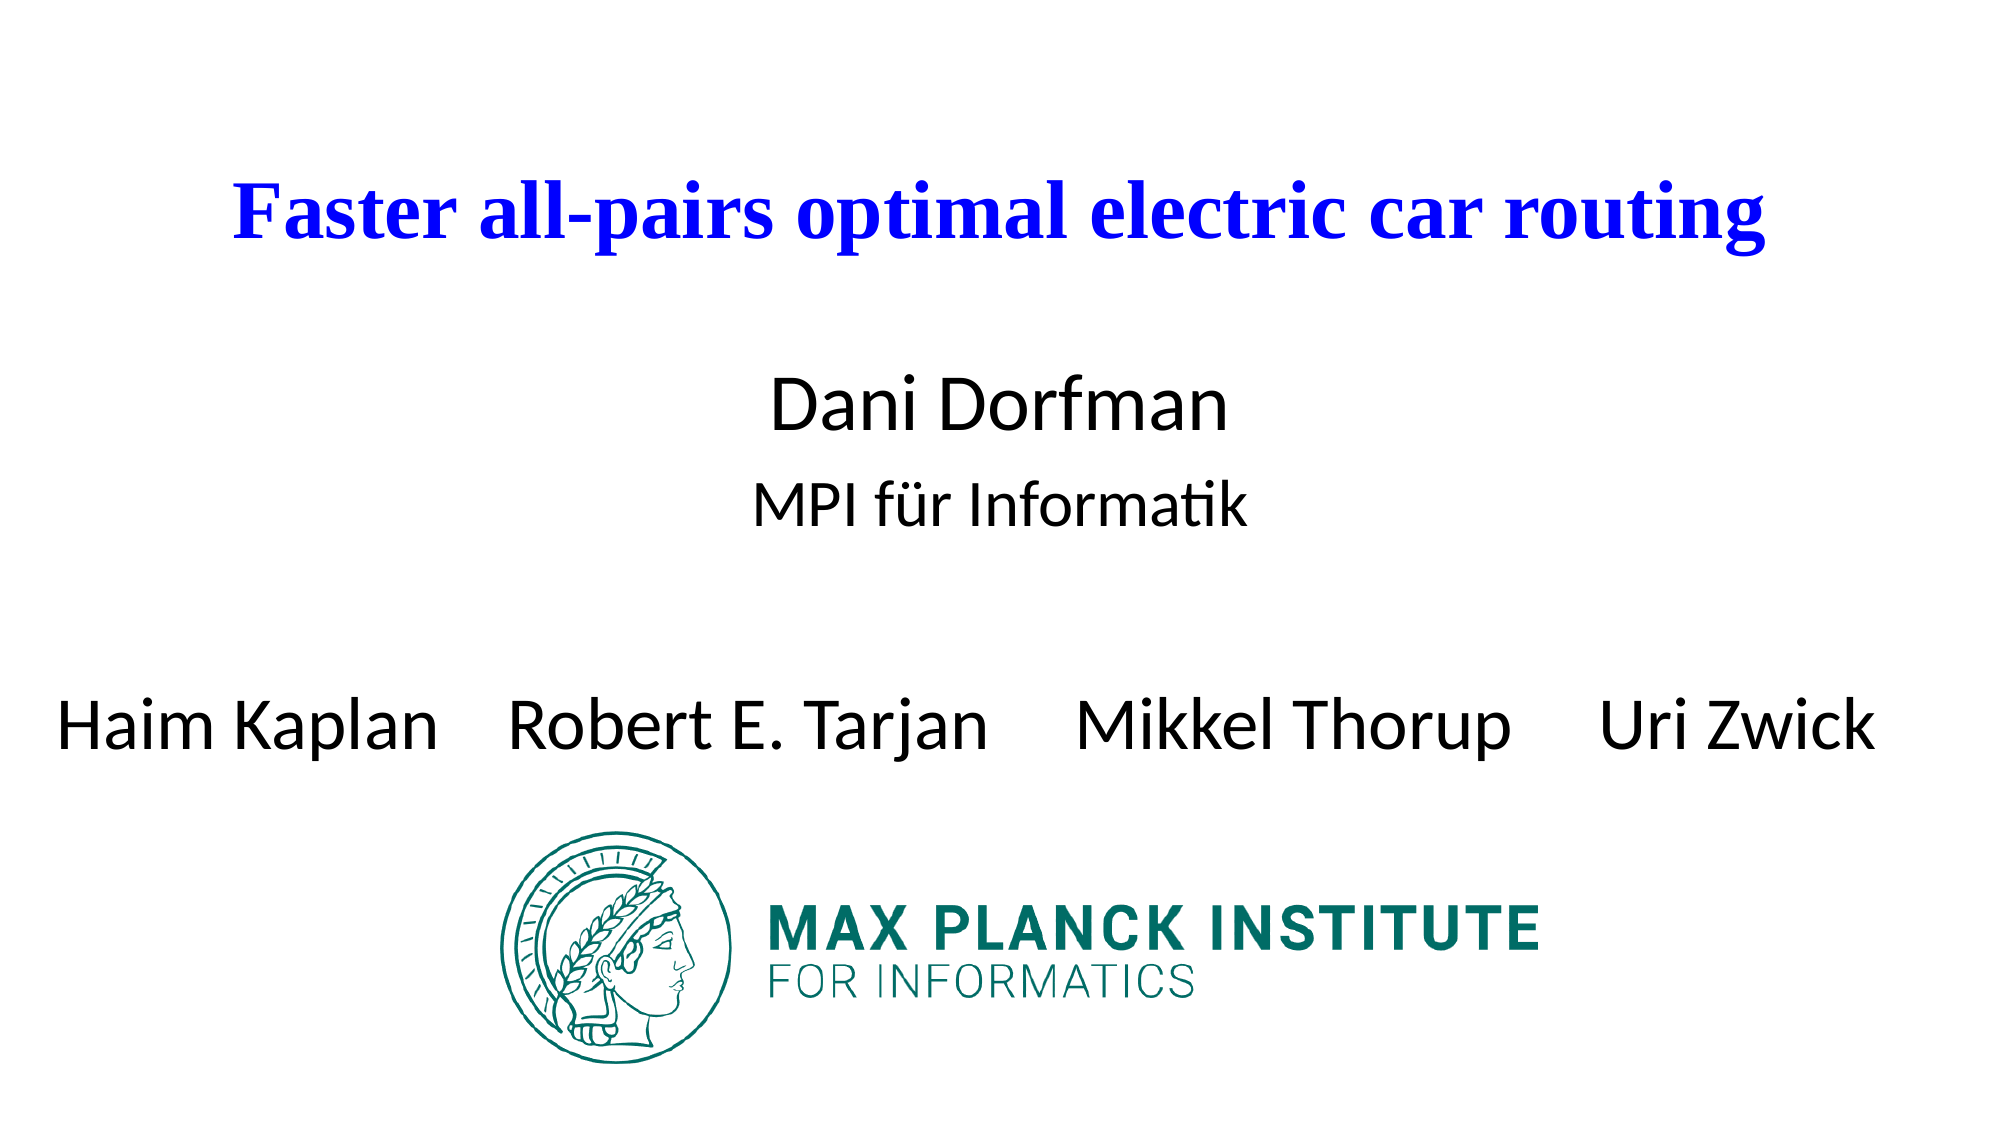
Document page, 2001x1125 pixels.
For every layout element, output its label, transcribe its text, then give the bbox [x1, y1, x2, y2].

picture [500, 831, 1538, 1064]
title Faster all-pairs optimal electric car routing [47, 52, 1953, 265]
subtitle Dani Dorfman MPI für Informatik [249, 352, 1750, 676]
text_box Haim Kaplan Robert E. Tarjan Mikkel Thorup Uri Zwick [37, 676, 2000, 875]
